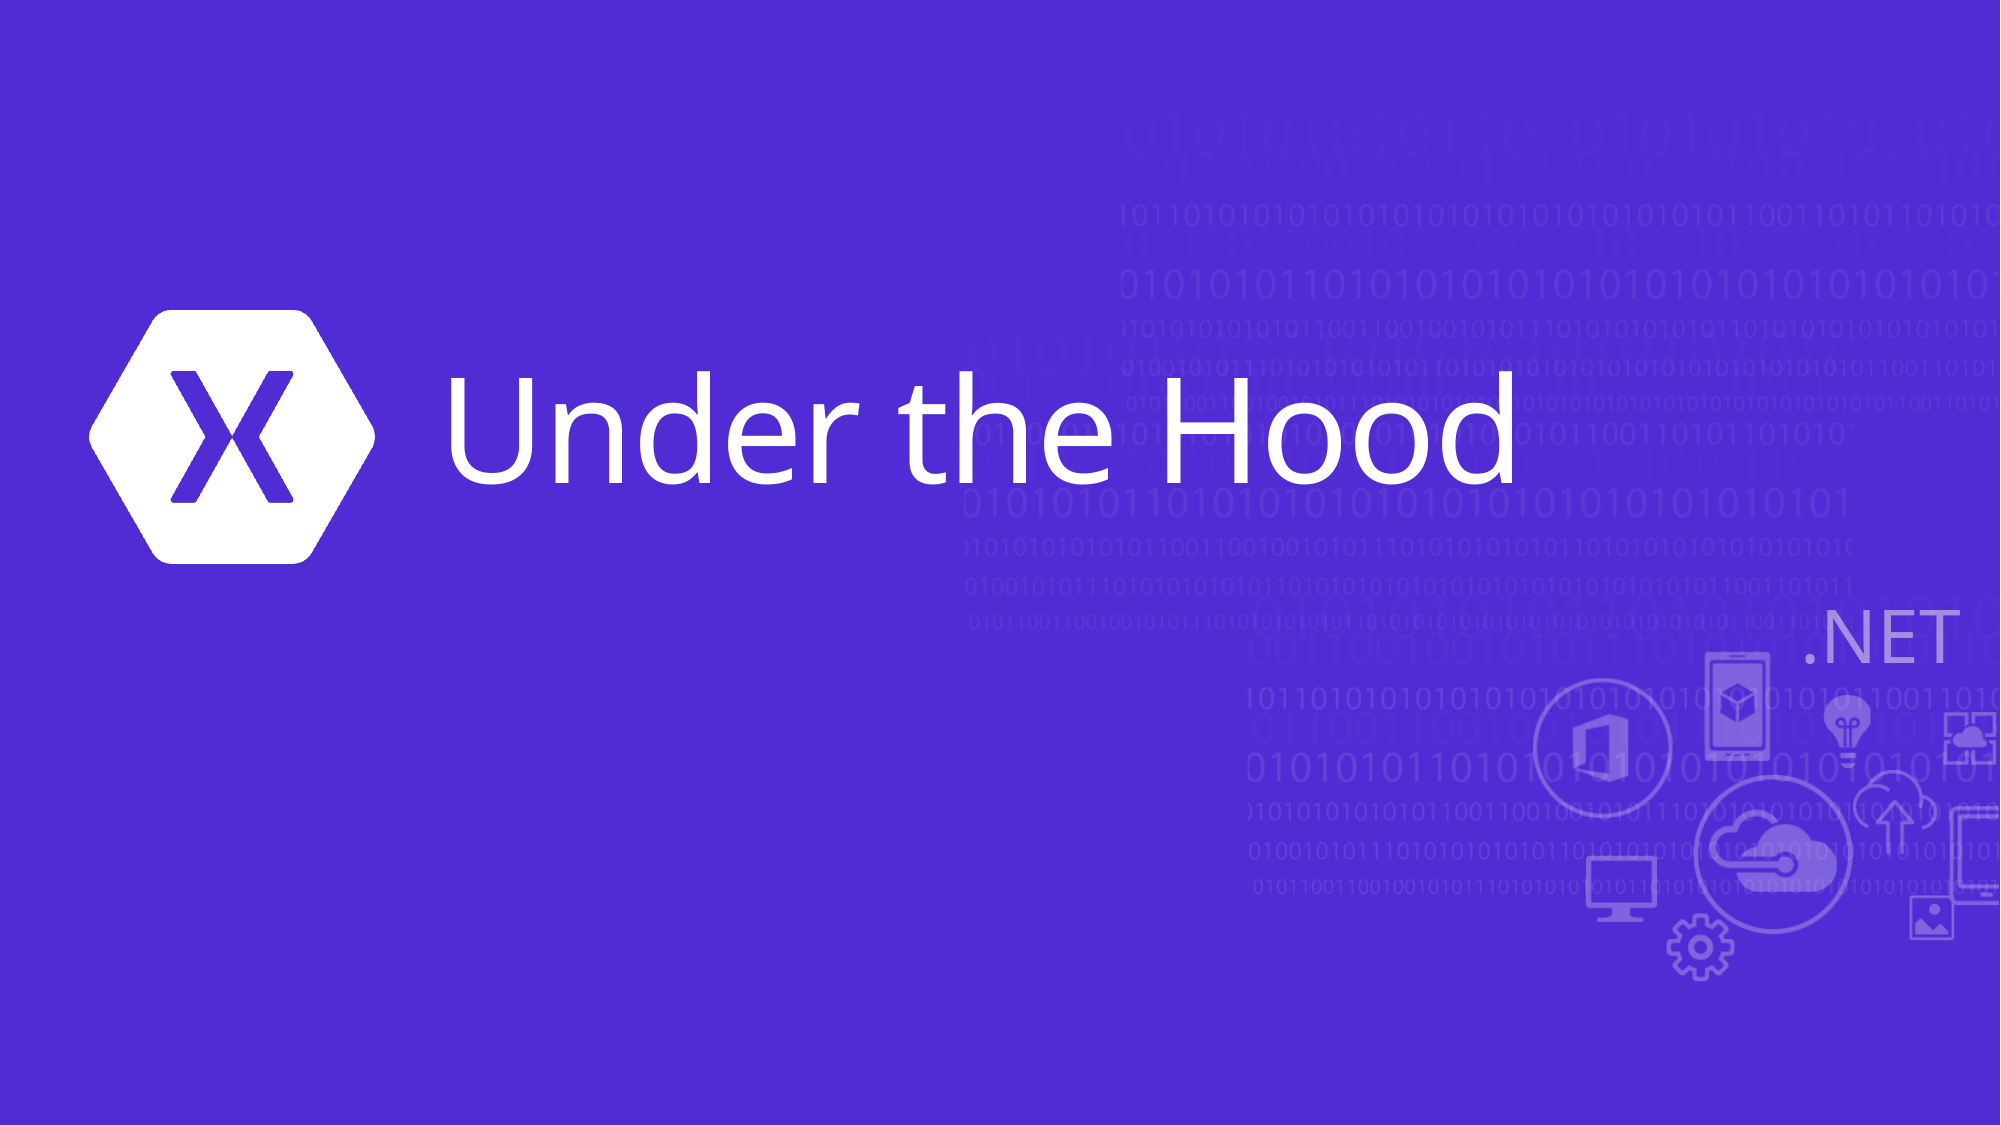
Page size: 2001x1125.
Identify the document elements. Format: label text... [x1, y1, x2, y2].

title Under the Hood [414, 341, 1956, 532]
picture [493, 73, 1999, 1125]
picture [1, 208, 458, 665]
